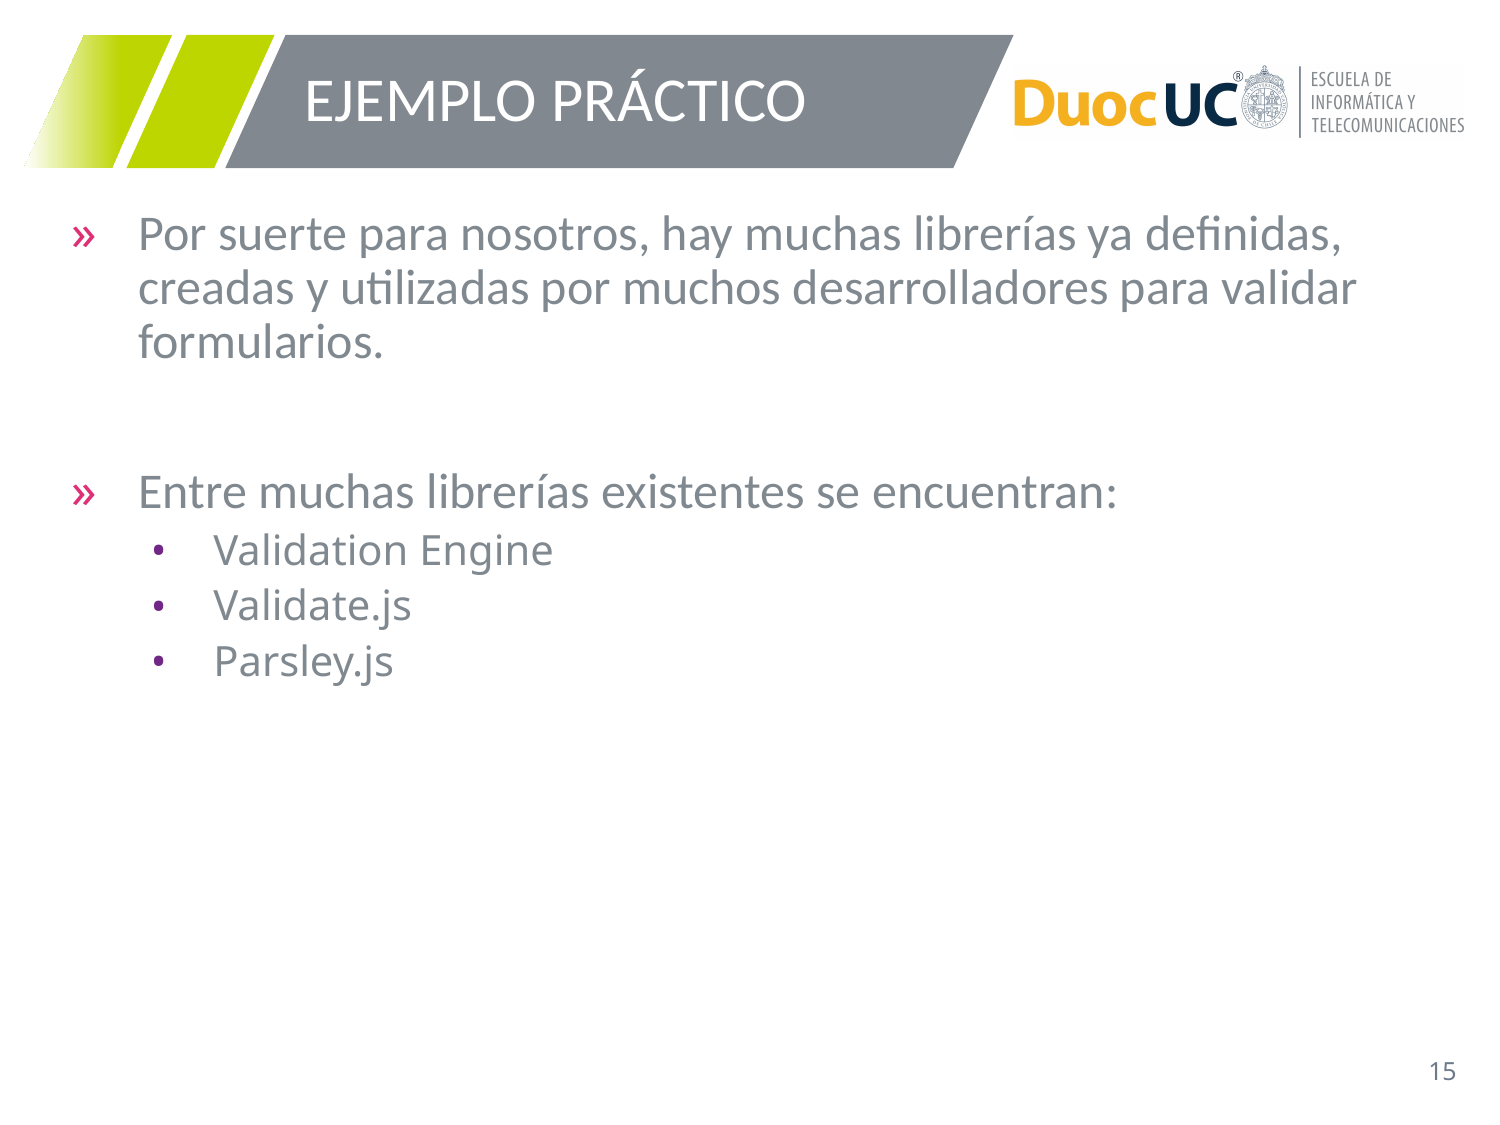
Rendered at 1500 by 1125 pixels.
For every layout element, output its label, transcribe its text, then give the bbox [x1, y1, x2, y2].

title EJEMPLO PRÁCTICO [289, 34, 993, 169]
picture [1013, 63, 1465, 140]
list Por suerte para nosotros, hay muchas librerías ya definidas, creadas y utilizadas por muchos desarrolladores para validar formularios. Entre muchas librerías existentes se encuentran: Validation Engine Validate.js Parsley.js [48, 199, 1452, 1043]
